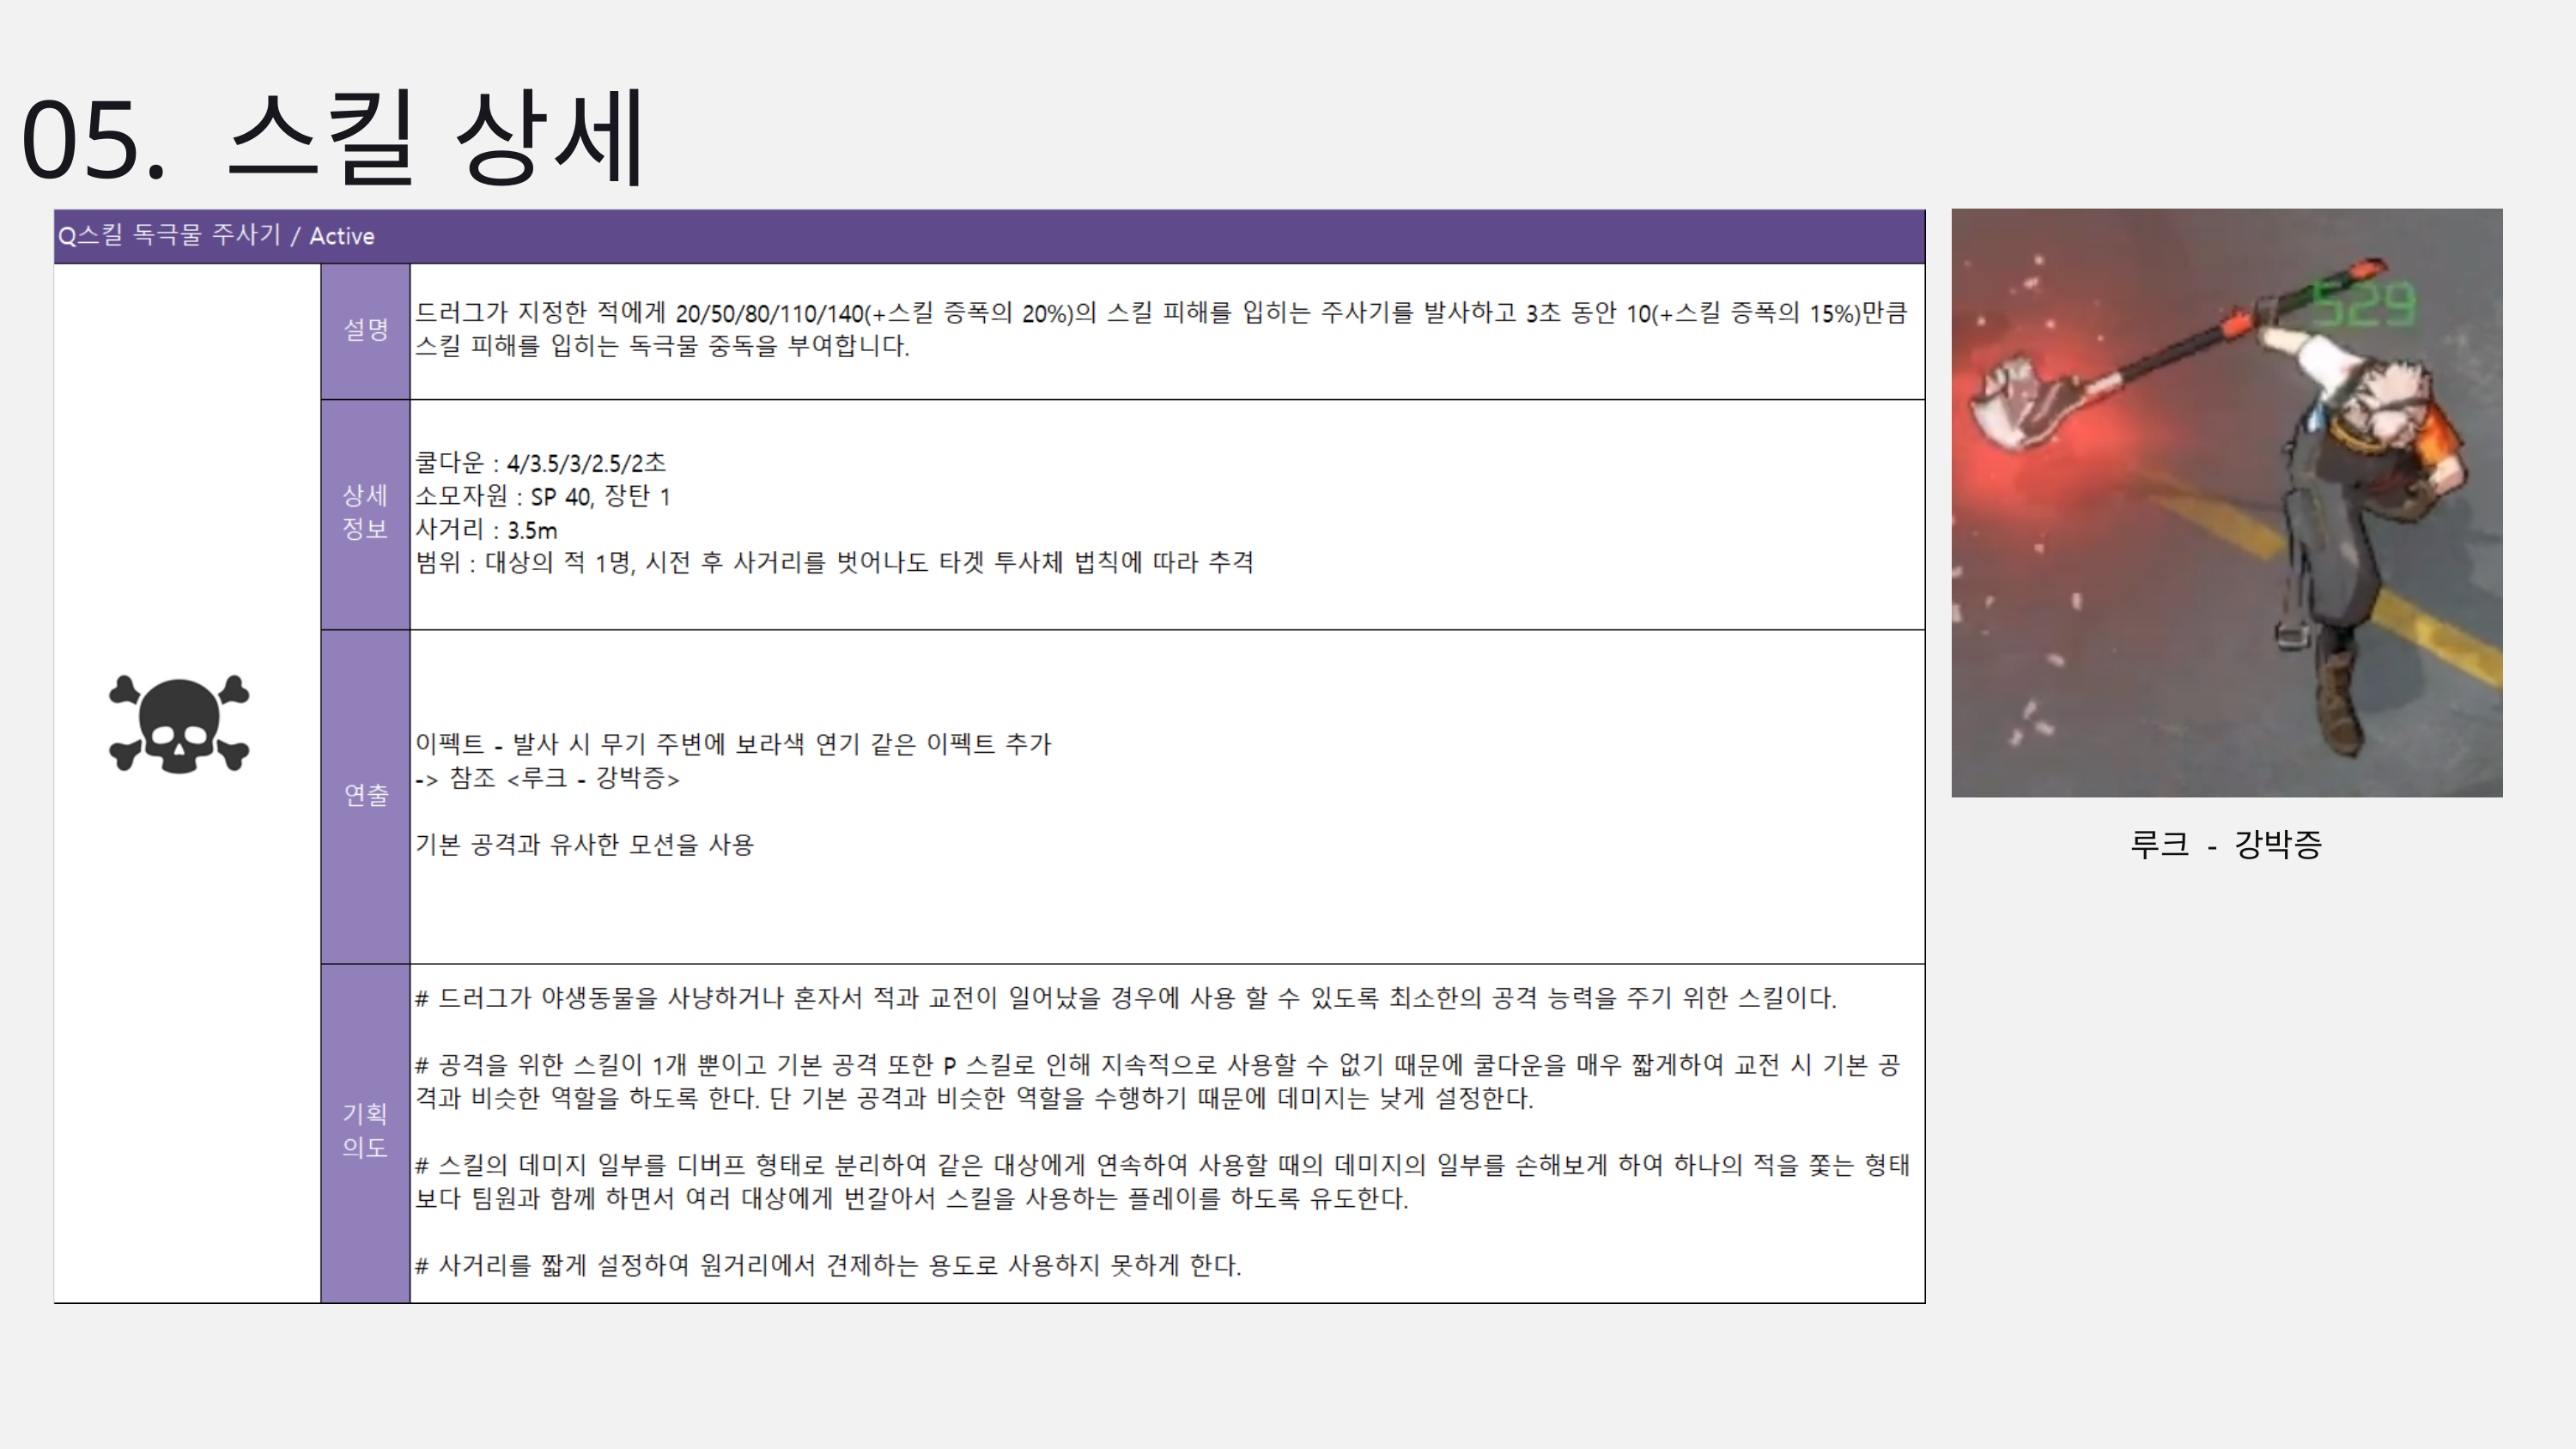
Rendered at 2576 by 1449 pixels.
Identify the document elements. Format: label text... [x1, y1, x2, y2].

text_box 05. 스킬 상세 [19, 0, 1631, 200]
picture [1951, 209, 2503, 797]
picture [53, 209, 1926, 1304]
text_box 루크 - 강박증 [2017, 810, 2437, 864]
